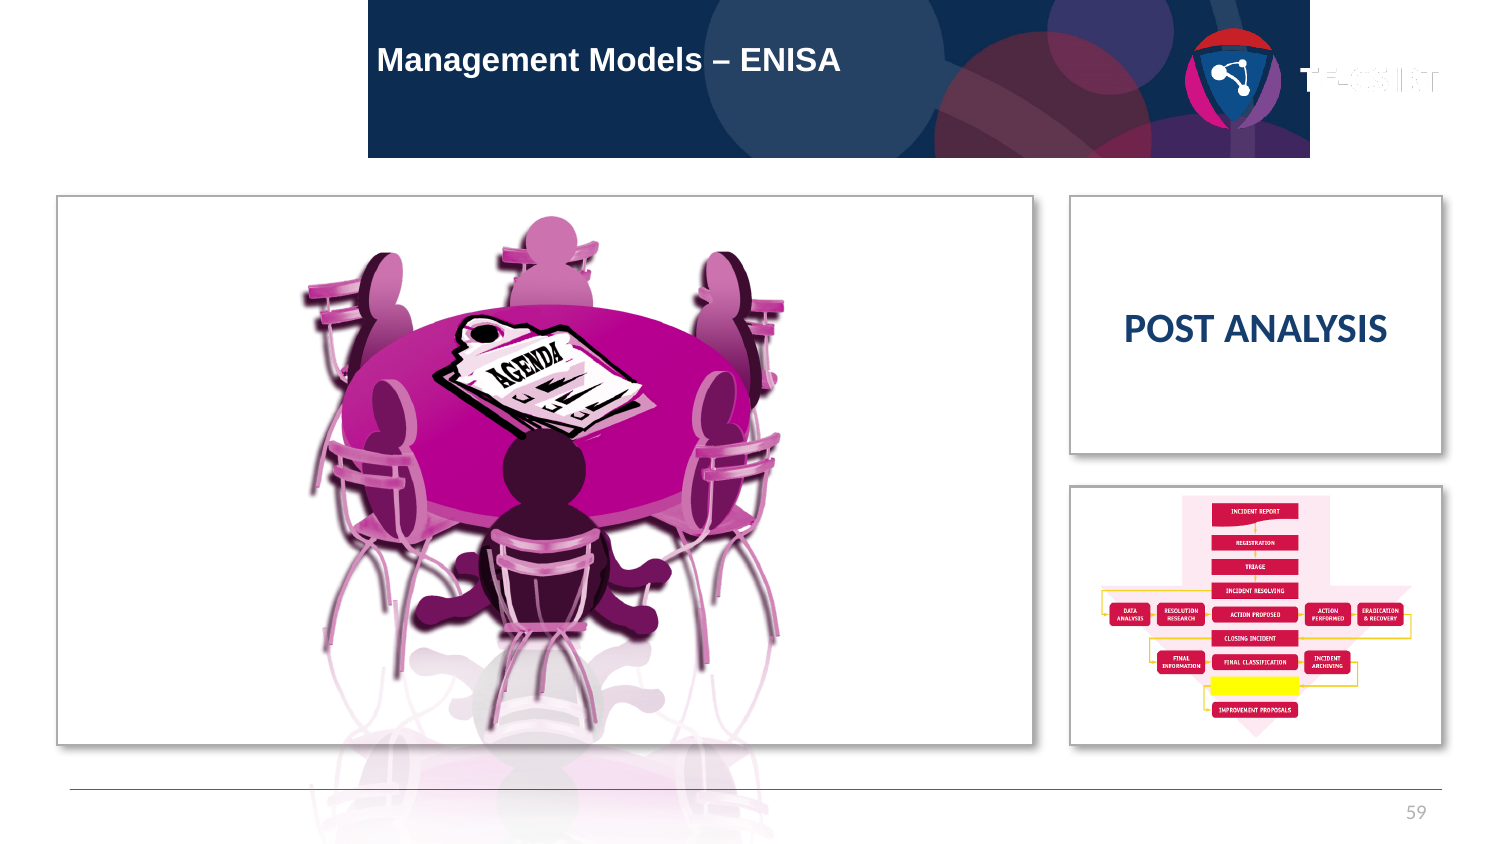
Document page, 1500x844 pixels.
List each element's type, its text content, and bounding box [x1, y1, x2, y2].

picture [1098, 493, 1414, 738]
title Section 2: Incident Management Models – ENISA 14 – Post Analysis [57, 21, 1114, 136]
text_box [56, 195, 1034, 746]
picture [265, 210, 838, 844]
text_box Post Analysis [1069, 195, 1443, 455]
slide_number 59 [1104, 788, 1442, 834]
picture [368, 0, 1439, 158]
text_box [1069, 485, 1443, 746]
